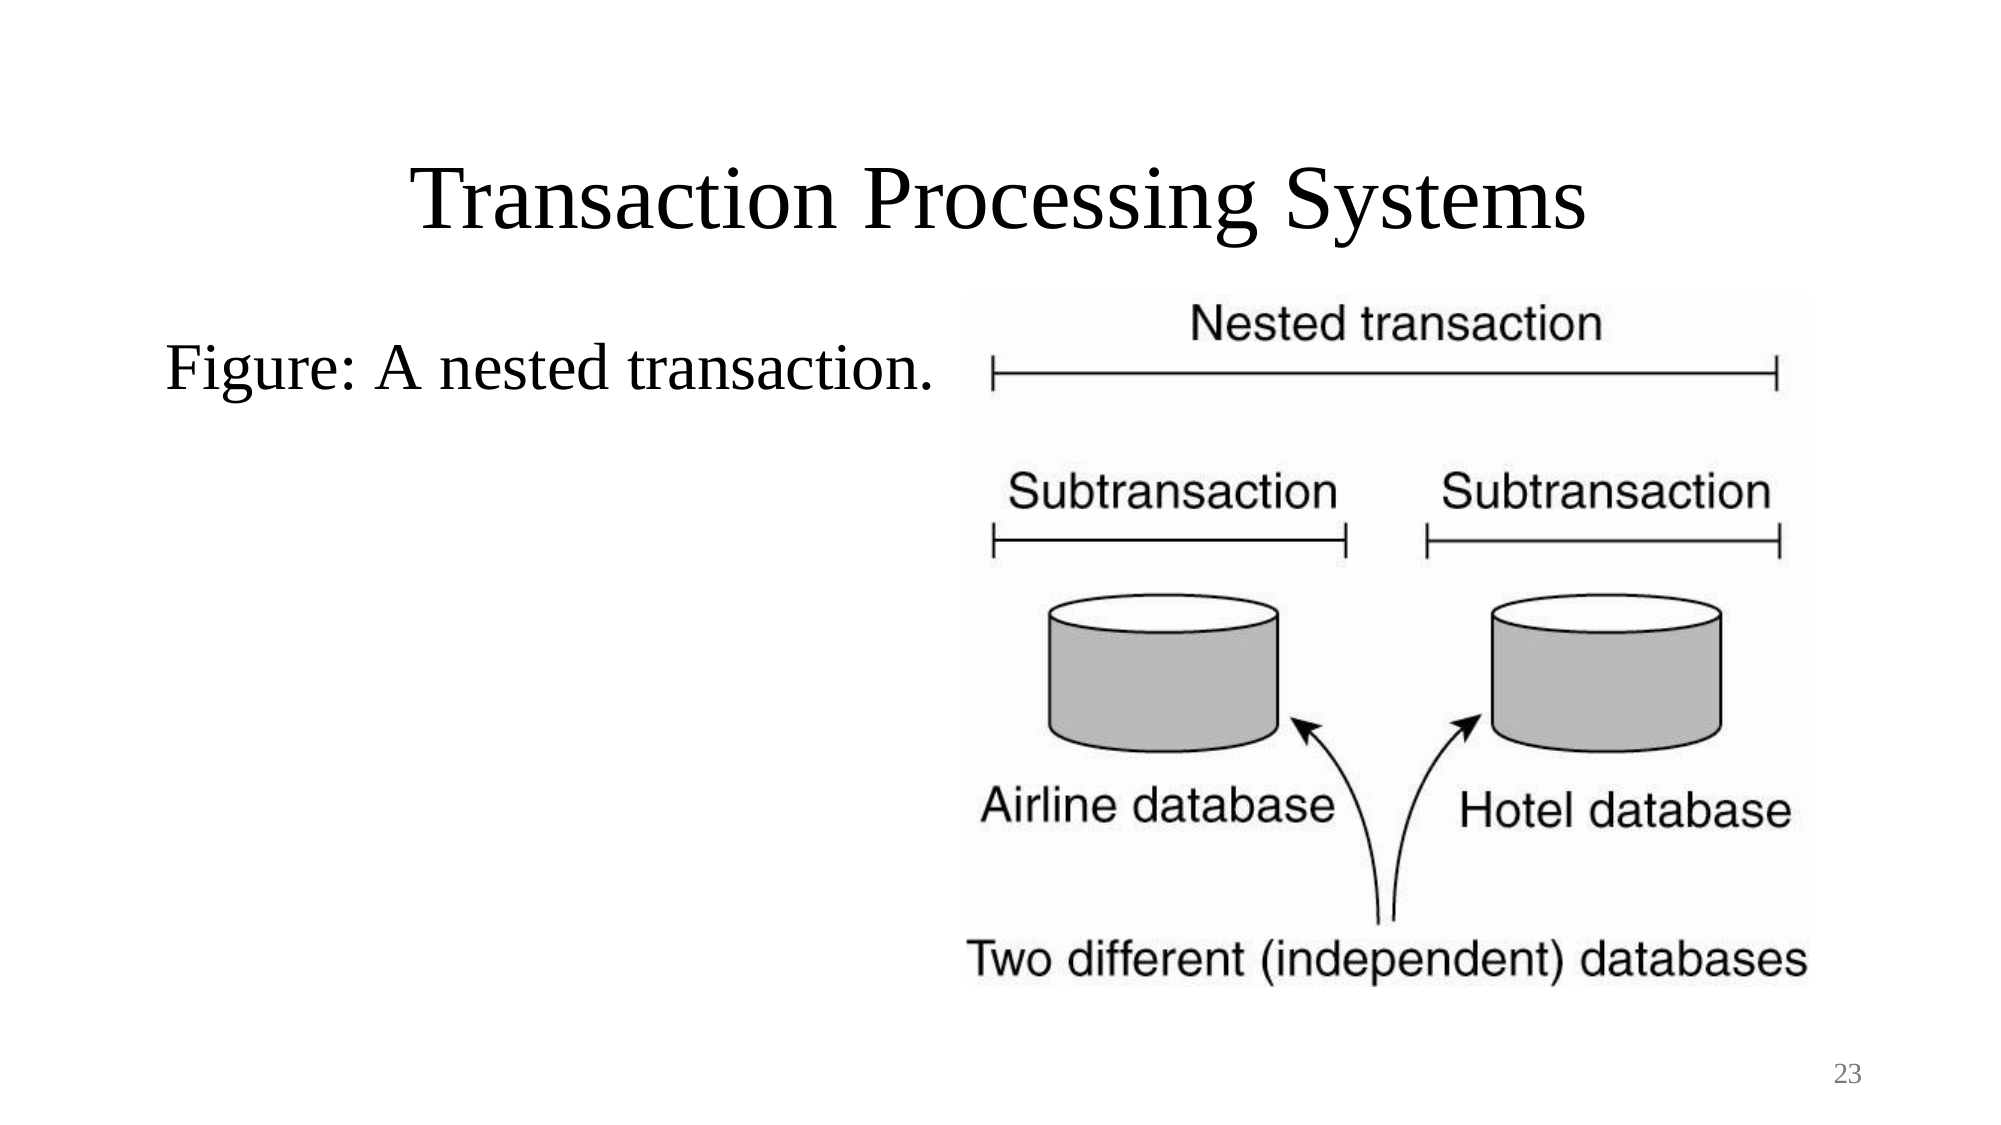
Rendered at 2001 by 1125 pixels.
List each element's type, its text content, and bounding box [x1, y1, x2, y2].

text_box Figure: A nested transaction. [162, 320, 940, 403]
title Transaction Processing Systems [368, 95, 1632, 286]
slide_number 23 [1412, 746, 1863, 1125]
picture [966, 294, 1810, 988]
